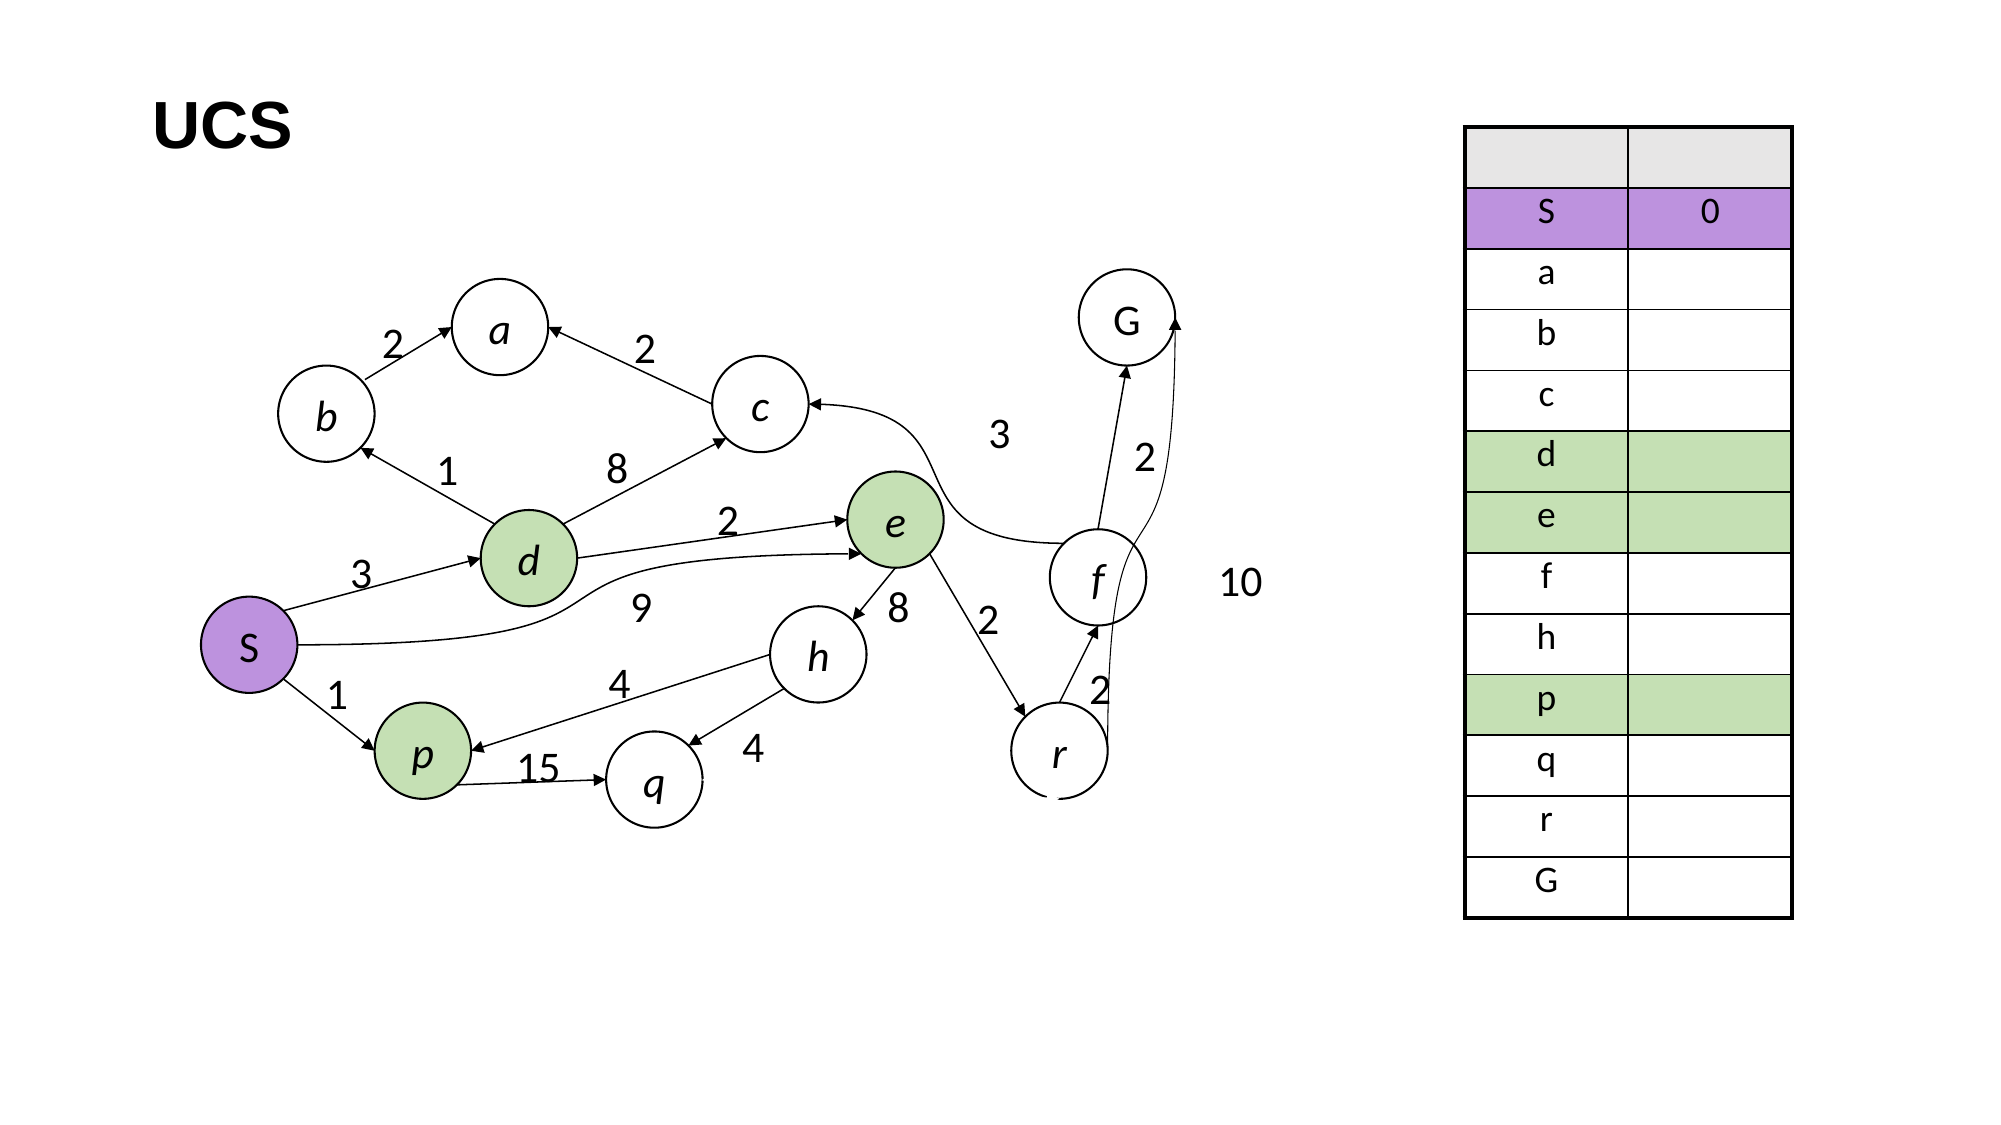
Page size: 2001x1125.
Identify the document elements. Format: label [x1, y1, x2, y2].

title [137, 59, 1863, 194]
text_box [1203, 545, 1292, 613]
text_box [200, 269, 1176, 828]
